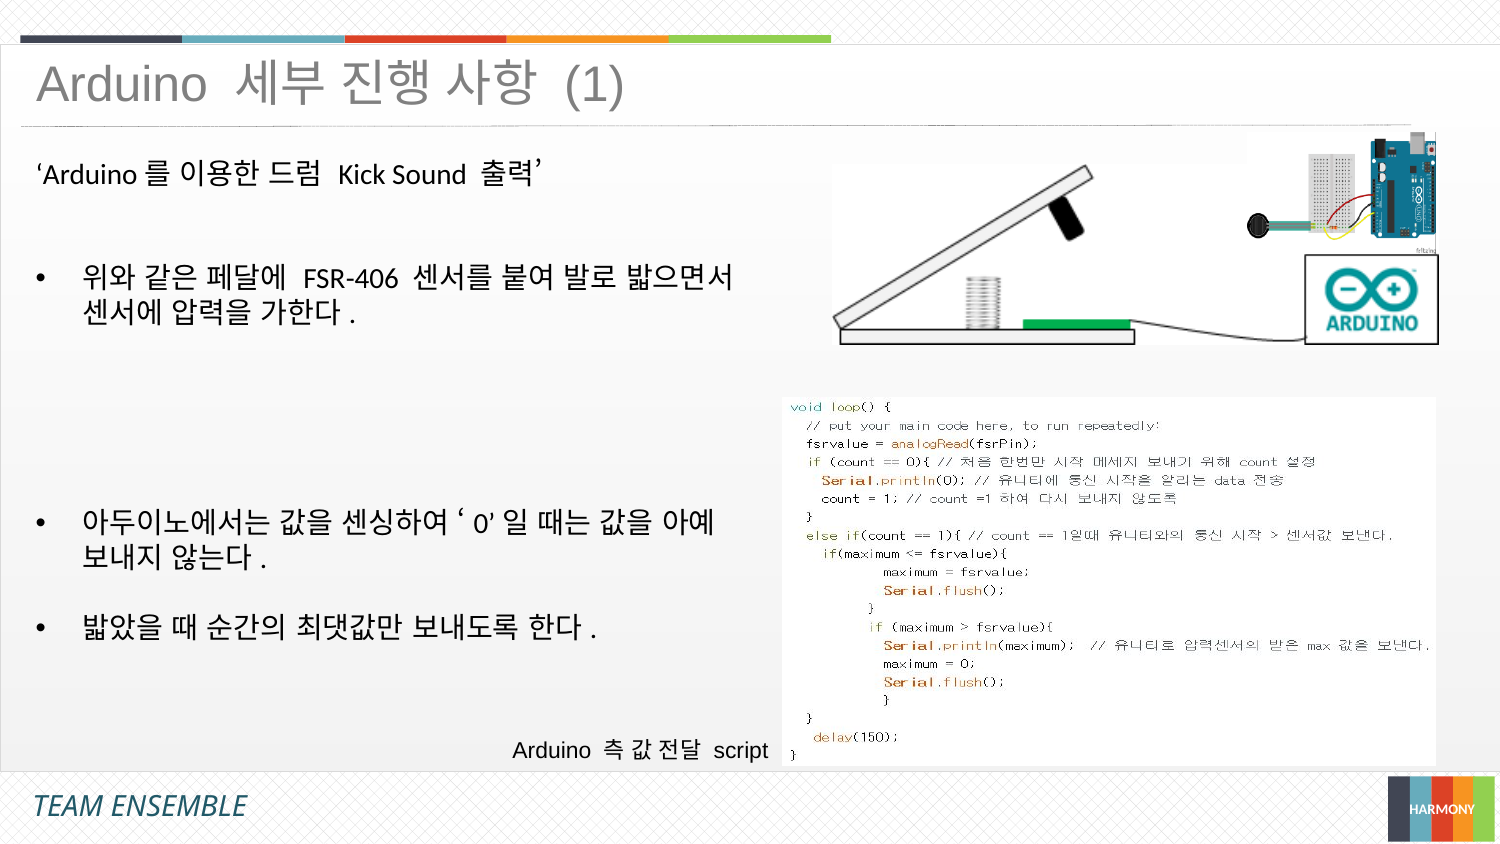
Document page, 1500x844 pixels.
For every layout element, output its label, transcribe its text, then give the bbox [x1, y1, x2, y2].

text_box Arduino 세부 진행 사항 (1) [21, 75, 833, 119]
text_box [0, 0, 1500, 75]
text_box Arduino 측 값 전달 script [497, 727, 778, 770]
text_box ‘Arduino를 이용한 드럼 Kick Sound 출력’ 위와 같은 페달에 FSR-406 센서를 붙여 발로 밟으면서 센서에 압력을 가한다. 아두이노에서는 값을 센싱하여 ‘0’일 때는 값을 아예 보내지 않는다. 밟았을 때 순간의 최댓값만 보내도록 한다. [20, 147, 810, 757]
picture [832, 132, 1439, 345]
picture [782, 397, 1436, 767]
